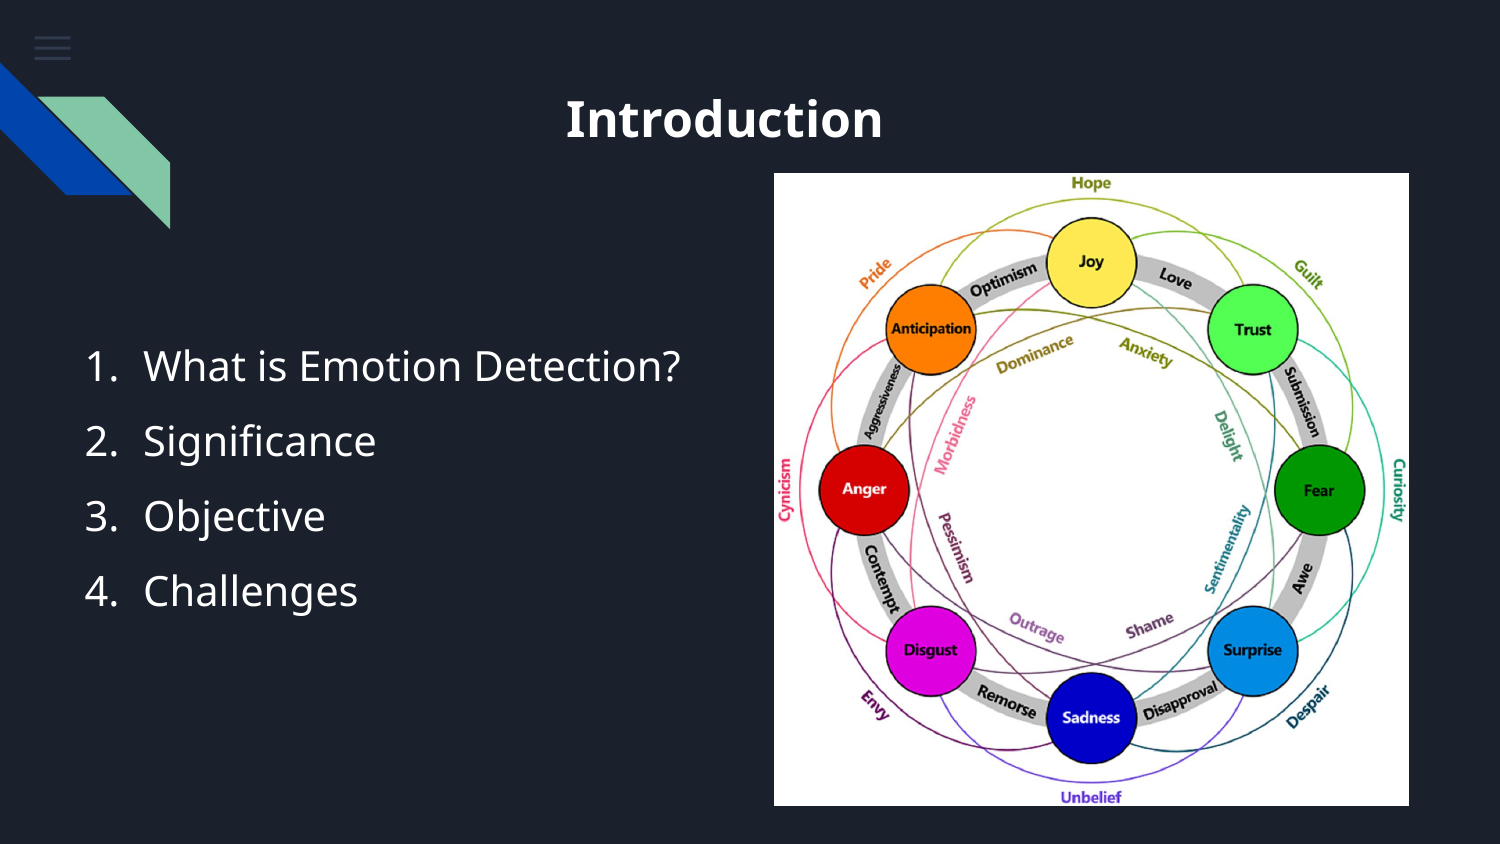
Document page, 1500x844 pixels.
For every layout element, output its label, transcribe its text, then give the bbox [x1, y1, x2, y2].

title Introduction [149, 72, 1302, 222]
list What is Emotion Detection? Significance Objective Challenges [53, 299, 750, 680]
picture [774, 173, 1409, 806]
